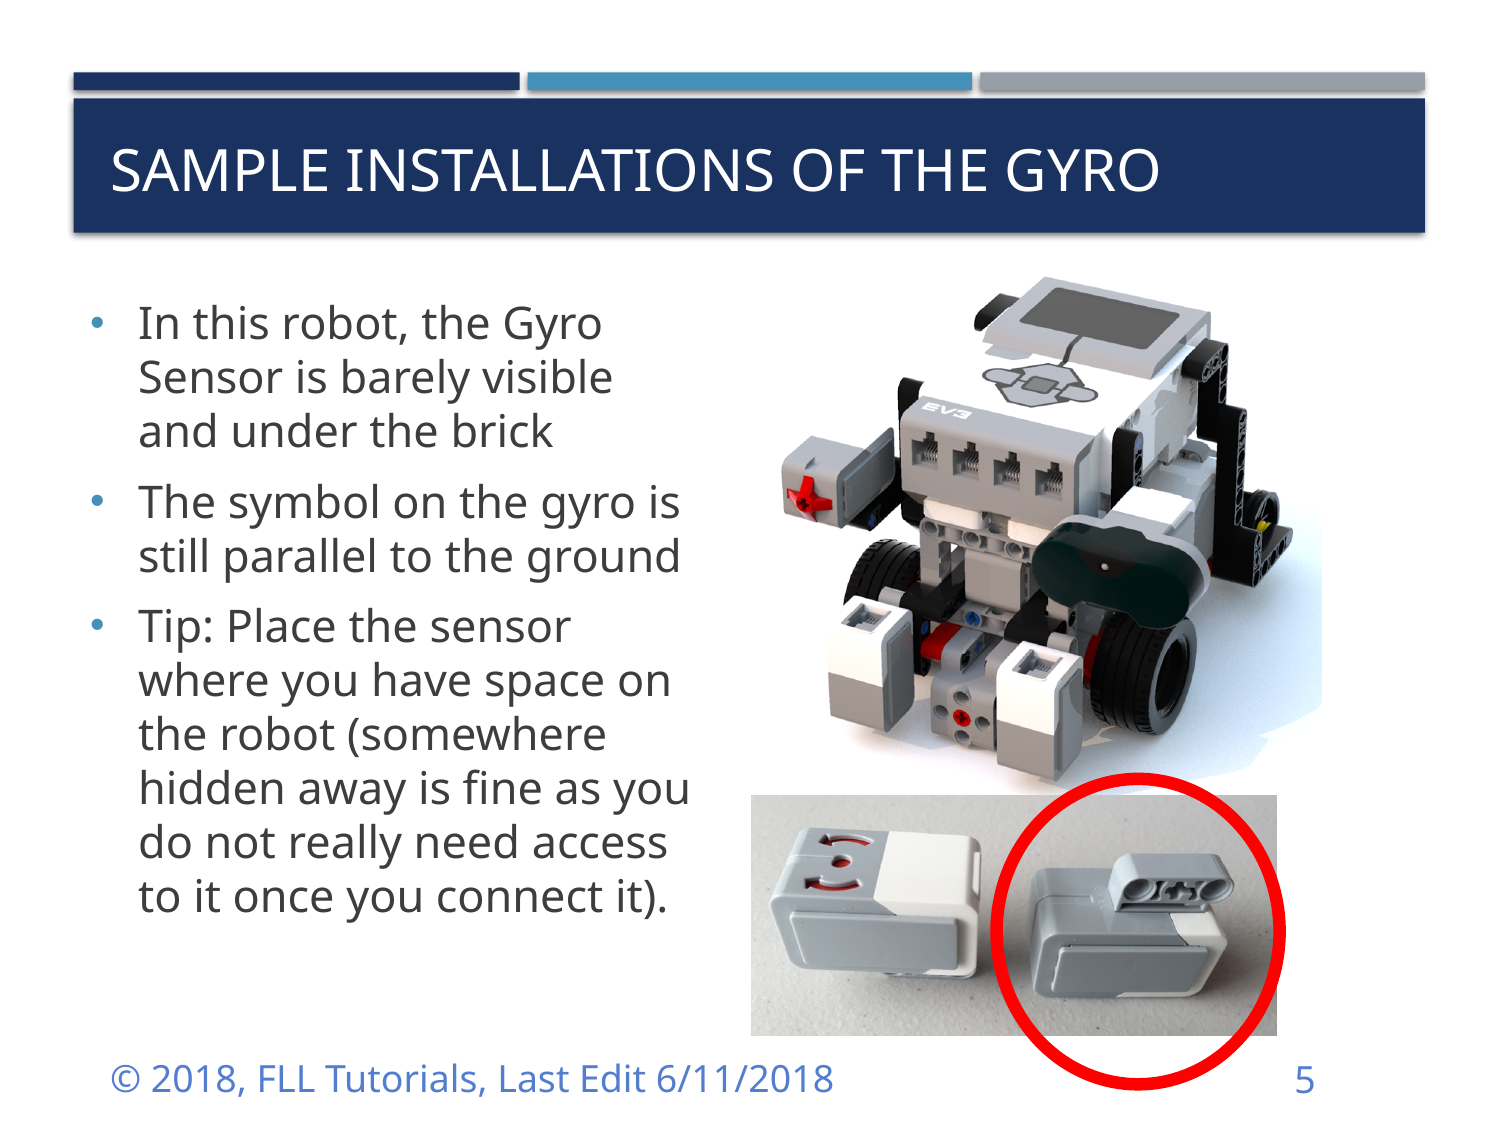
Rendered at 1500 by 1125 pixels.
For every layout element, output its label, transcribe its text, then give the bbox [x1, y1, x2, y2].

picture [750, 246, 1322, 1037]
slide_number 5 [1279, 1048, 1406, 1109]
text_box [1041, 1046, 1235, 1087]
list In this robot, the Gyro Sensor is barely visible and under the brick The symbol on the gyro is still parallel to the ground Tip: Place the sensor where you have space on the robot (somewhere hidden away is fine as you do not really need access to it once you connect it). [75, 287, 711, 1005]
title Sample Installations of the gyro [95, 112, 1406, 211]
footer © 2018, FLL Tutorials, Last Edit 6/11/2018 [95, 1047, 895, 1108]
